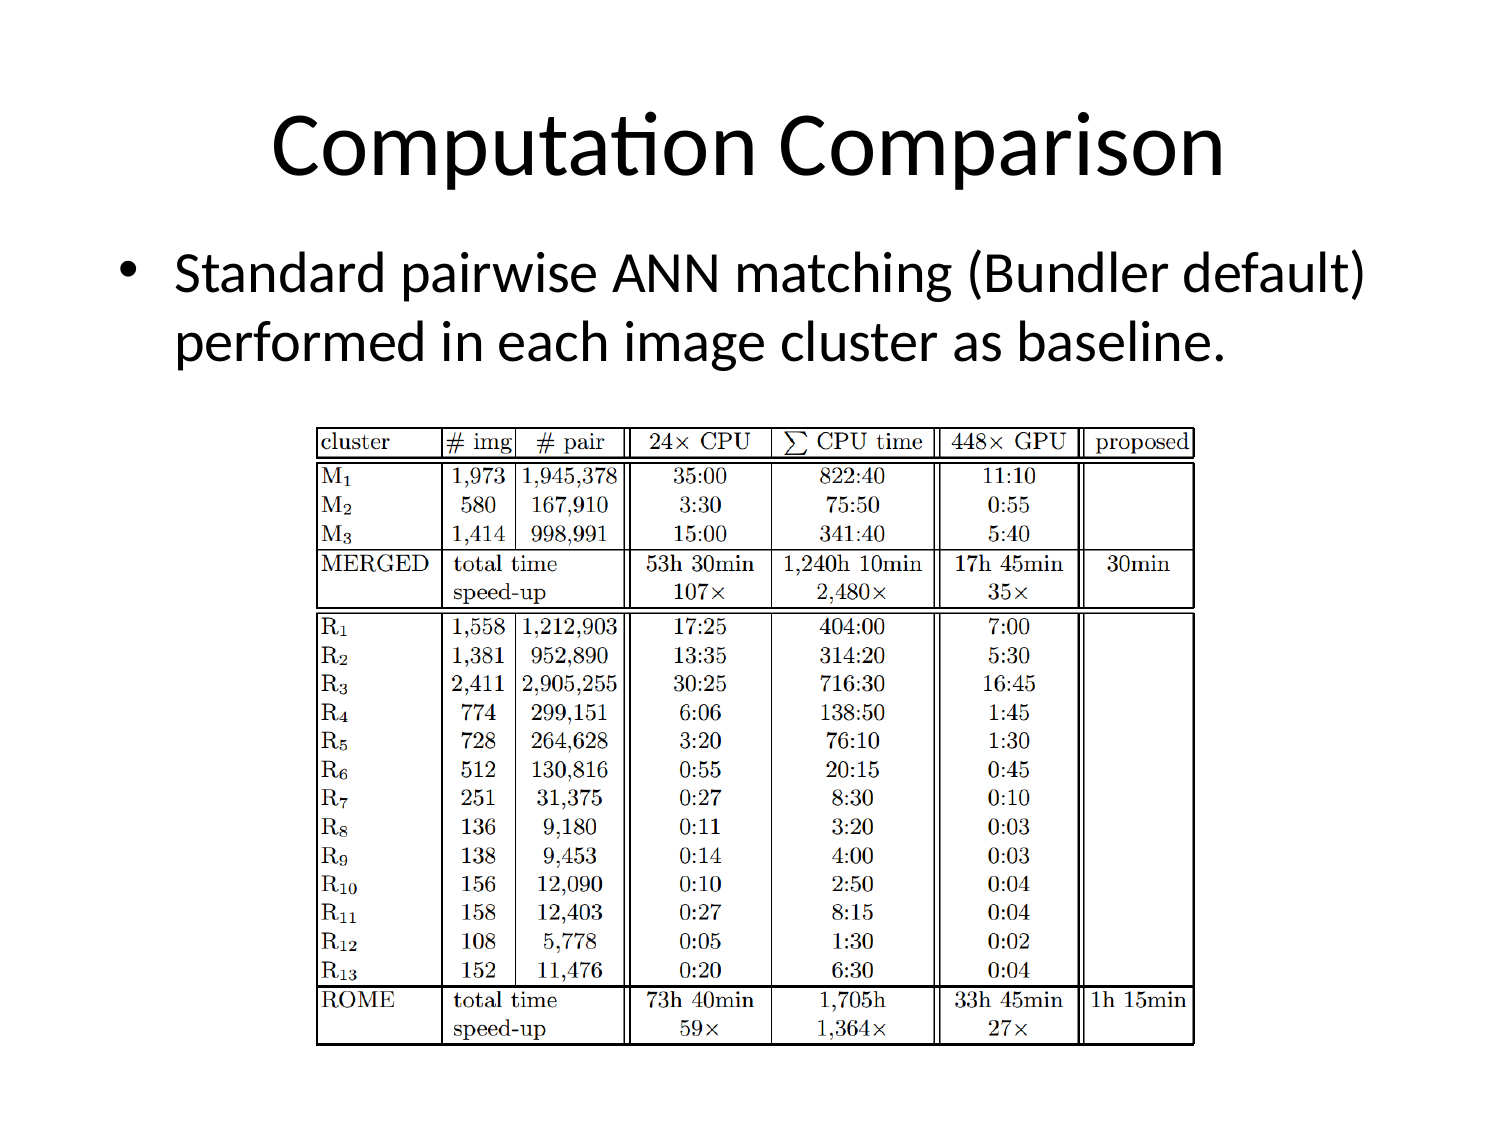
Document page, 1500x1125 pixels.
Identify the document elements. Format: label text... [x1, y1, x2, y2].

list Standard pairwise ANN matching (Bundler default) performed in each image cluster as baseline. [103, 226, 1397, 941]
picture [288, 410, 1211, 1057]
title Computation Comparison [75, 45, 1425, 233]
